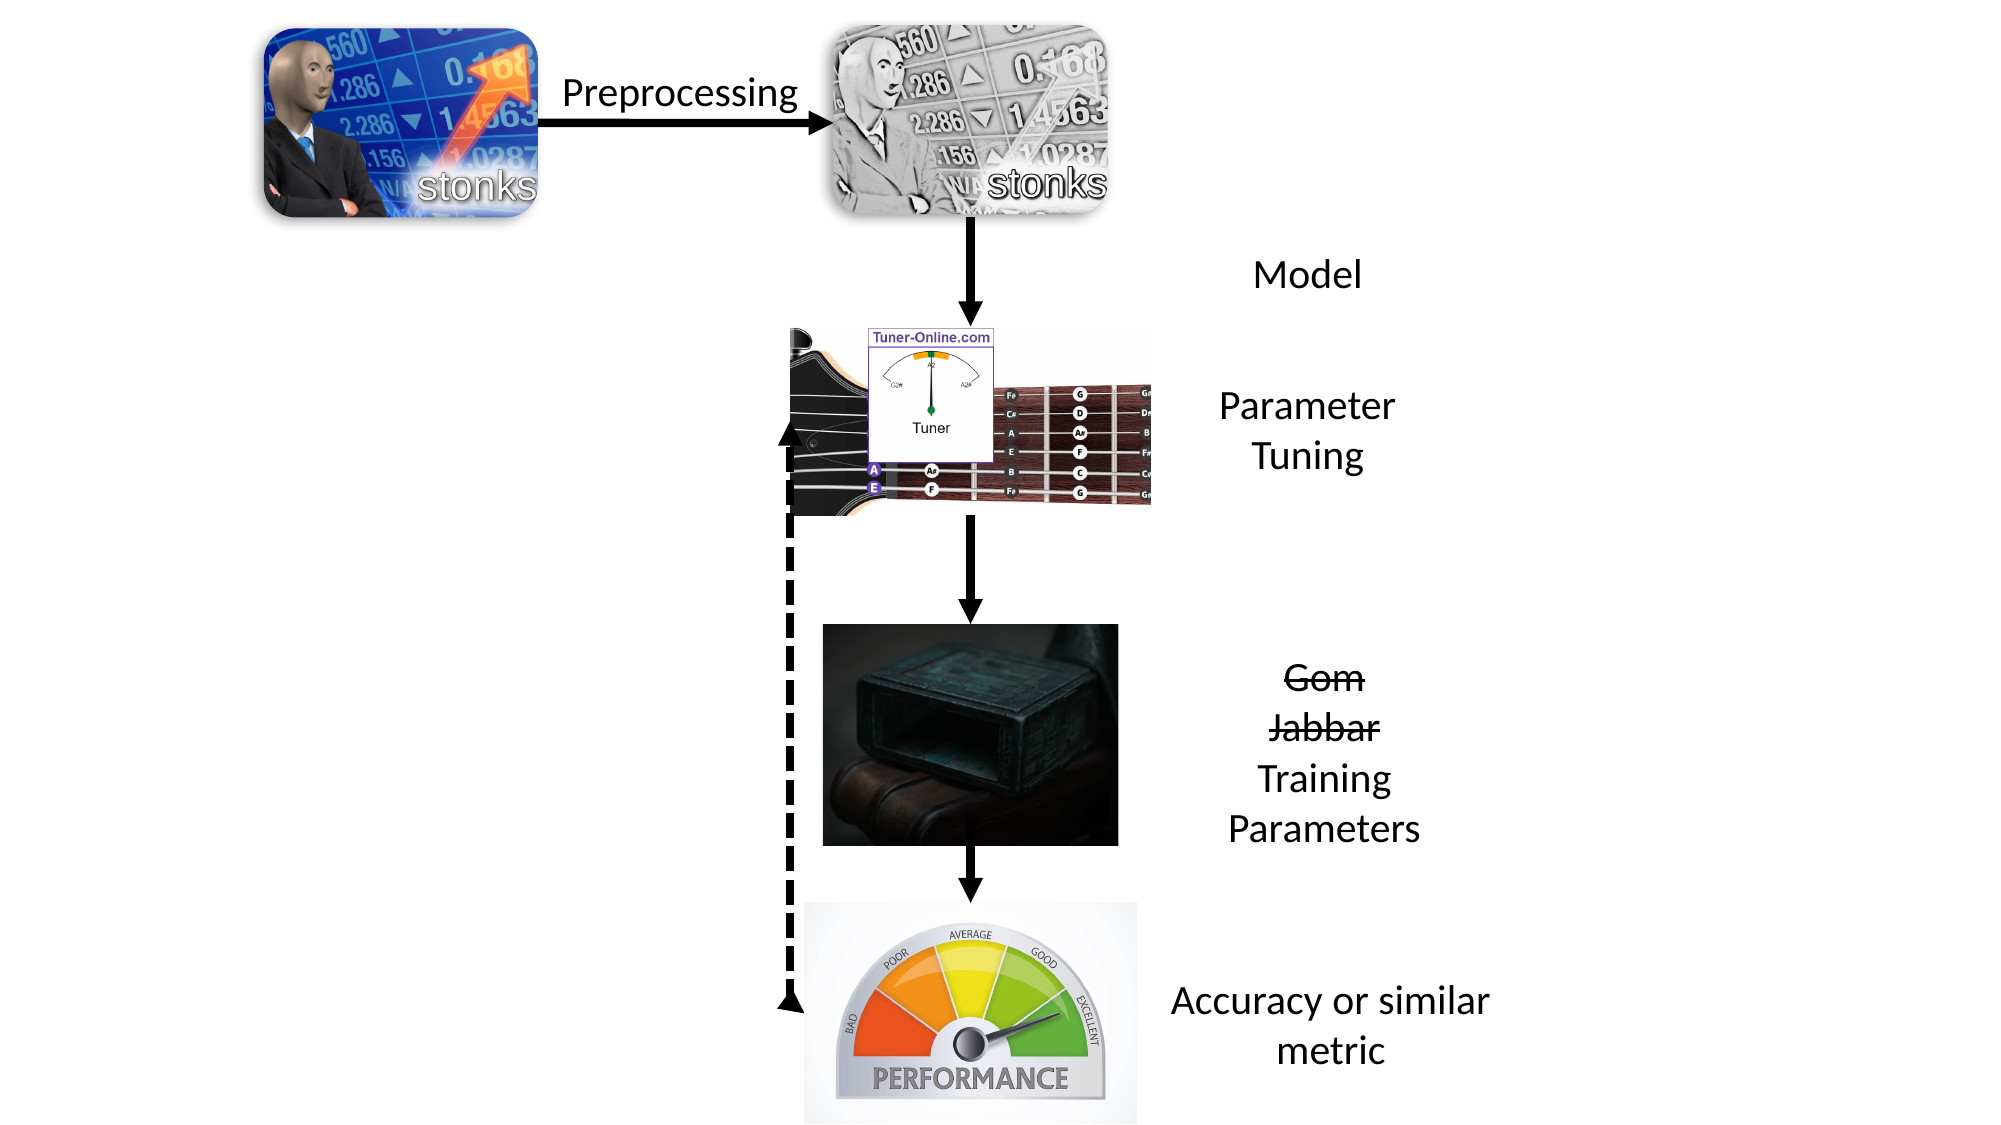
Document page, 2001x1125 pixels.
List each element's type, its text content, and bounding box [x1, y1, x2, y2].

text_box Accuracy or similar metric [1137, 965, 1526, 1081]
text_box Gom Jabbar Training Parameters [1196, 642, 1453, 858]
text_box Preprocessing [538, 57, 820, 122]
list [822, 623, 1119, 846]
picture [263, 28, 538, 218]
text_box Model [1196, 239, 1419, 304]
text_box Parameter Tuning [1196, 370, 1419, 486]
picture [804, 902, 1137, 1125]
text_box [790, 420, 805, 1014]
picture [790, 326, 1151, 516]
picture [833, 25, 1108, 215]
